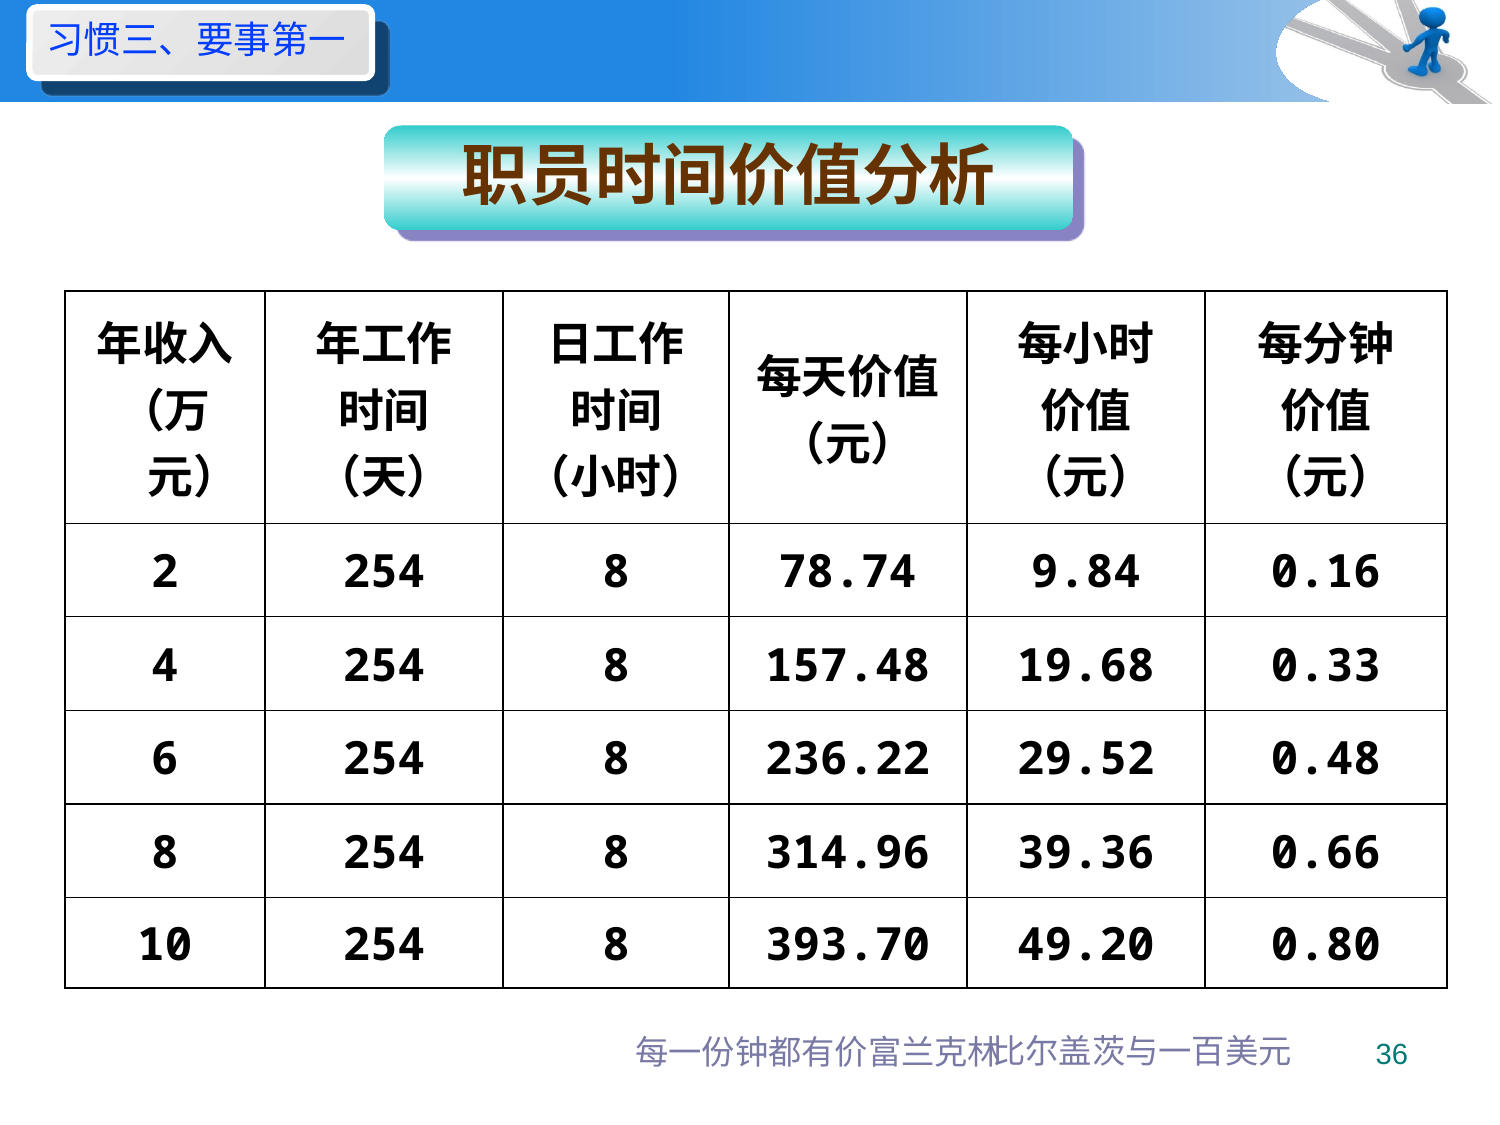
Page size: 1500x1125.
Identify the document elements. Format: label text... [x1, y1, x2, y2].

table_cell 393.70 [730, 898, 966, 987]
table_cell 157.48 [730, 617, 966, 710]
table_cell 8 [504, 524, 728, 616]
table_cell 49.20 [968, 898, 1204, 987]
slide_number 36 [1047, 1027, 1424, 1107]
table_cell 254 [266, 898, 502, 987]
table_header 每小时 价值 （元） [968, 292, 1204, 523]
picture [1281, 0, 1500, 104]
table_cell 39.36 [968, 805, 1204, 897]
table_header 每分钟 价值 （元） [1206, 292, 1446, 523]
table_cell 0.48 [1206, 711, 1446, 803]
table_cell 4 [66, 617, 264, 710]
table_cell 78.74 [730, 524, 966, 616]
table_cell 19.68 [968, 617, 1204, 710]
table_cell 314.96 [730, 805, 966, 897]
table_cell 8 [504, 898, 728, 987]
table_cell 8 [504, 805, 728, 897]
table_header 每天价值 （元） [730, 292, 966, 523]
table_cell 6 [66, 711, 264, 803]
table_cell 8 [504, 711, 728, 803]
table_cell 254 [266, 805, 502, 897]
table_cell 29.52 [968, 711, 1204, 803]
text_box 习惯三、要事第一 [29, 7, 373, 79]
table_cell 254 [266, 524, 502, 616]
text_box 每一份钟都有价富兰克林 [620, 1023, 1017, 1079]
text_box 职员时间价值分析 [383, 125, 1074, 231]
table_cell 0.16 [1206, 524, 1446, 616]
table_cell 254 [266, 711, 502, 803]
table_cell 8 [504, 617, 728, 710]
table_cell 0.80 [1206, 898, 1446, 987]
table_cell 236.22 [730, 711, 966, 803]
table_cell 254 [266, 617, 502, 710]
table_header 日工作 时间 （小时） [504, 292, 728, 523]
table_cell 8 [66, 805, 264, 897]
table_cell 9.84 [968, 524, 1204, 616]
table_header 年收入 （万元） [66, 292, 264, 523]
text_box 比尔盖茨与一百美元 [1017, 1023, 1420, 1078]
table_cell 0.33 [1206, 617, 1446, 710]
table_cell 10 [66, 898, 264, 987]
table_header 年工作 时间 （天） [266, 292, 502, 523]
table_cell 0.66 [1206, 805, 1446, 897]
table_cell 2 [66, 524, 264, 616]
